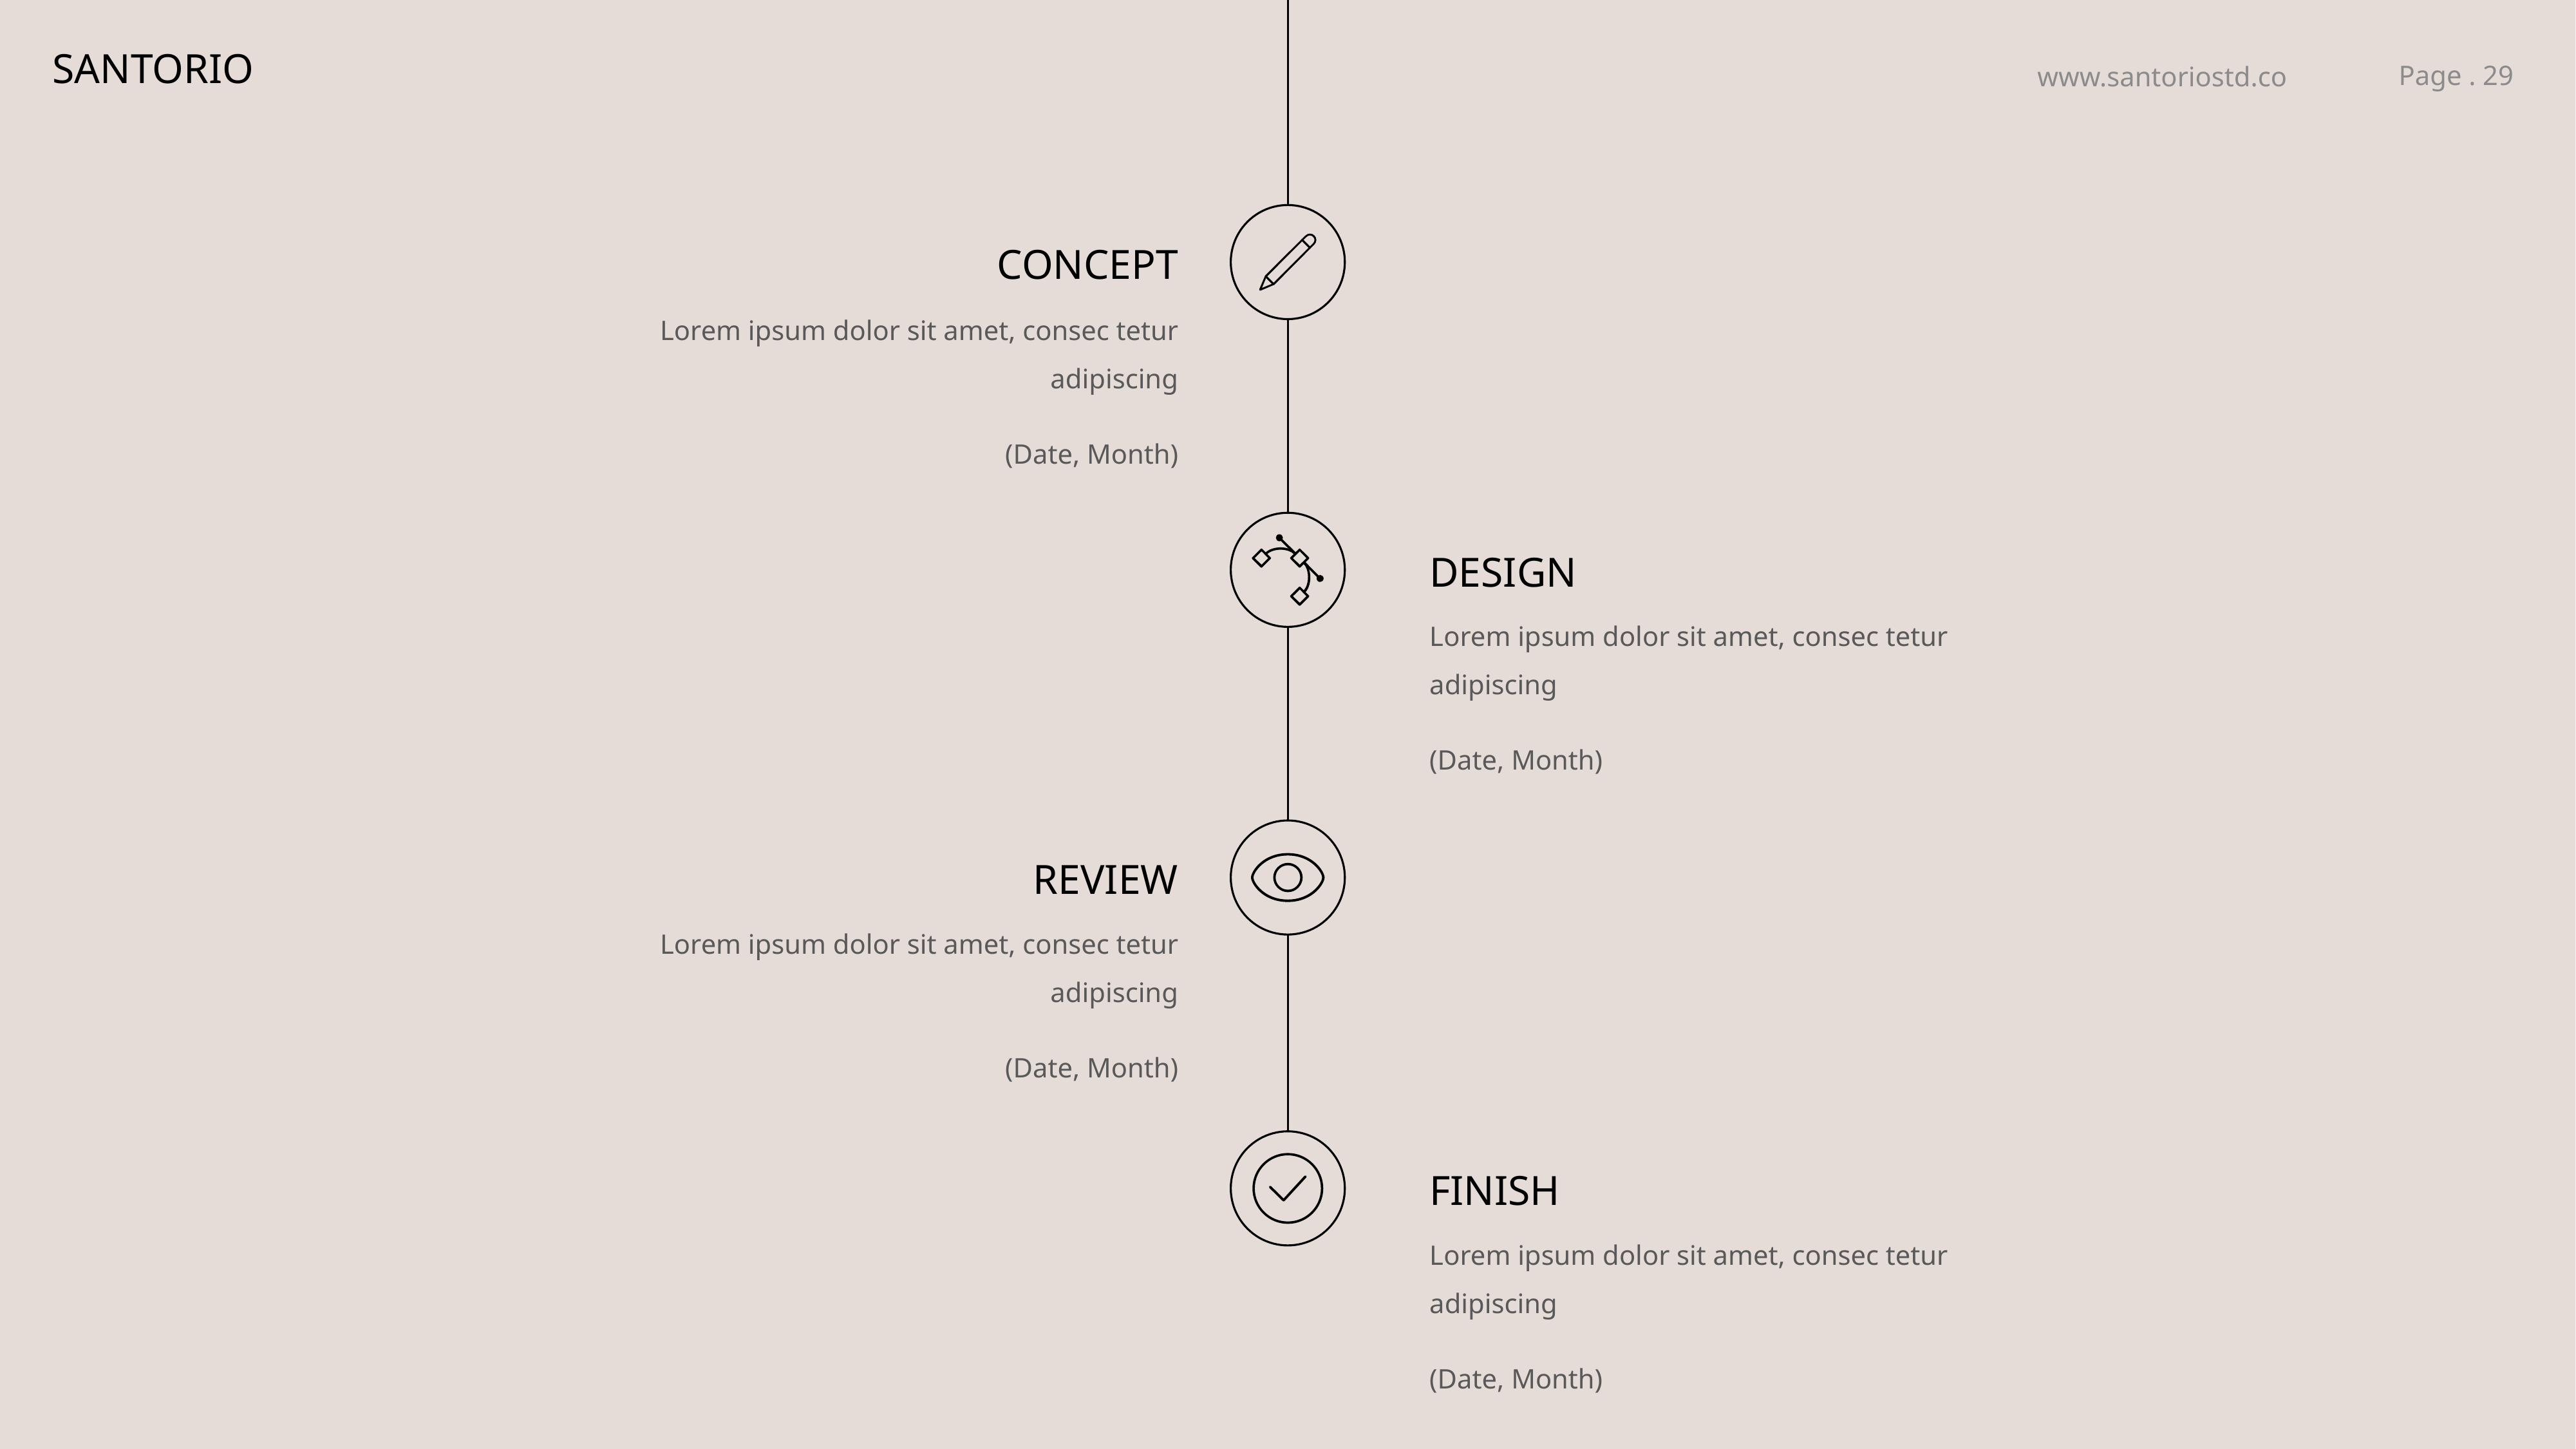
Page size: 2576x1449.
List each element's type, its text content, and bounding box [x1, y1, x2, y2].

text_box [1230, 512, 1288, 628]
slide_number Page . 29 [2335, 41, 2524, 95]
list Lorem ipsum dolor sit amet, consec tetur adipiscing (Date, Month) [1420, 1217, 2088, 1390]
list CONCEPT [720, 234, 1189, 293]
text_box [1252, 533, 1324, 606]
footer www.santoriostd.co [2027, 41, 2335, 95]
text_box [1288, 512, 1346, 628]
list Lorem ipsum dolor sit amet, consec tetur adipiscing (Date, Month) [520, 292, 1189, 466]
list Lorem ipsum dolor sit amet, consec tetur adipiscing (Date, Month) [1420, 598, 2088, 772]
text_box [1259, 233, 1317, 291]
text_box [1288, 819, 1346, 936]
slide_number SANTORIO [42, 38, 423, 97]
text_box [1230, 204, 1288, 320]
text_box [1230, 1130, 1346, 1246]
list DESIGN [1420, 542, 1888, 601]
text_box [1288, 204, 1346, 320]
list REVIEW [720, 849, 1189, 906]
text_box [1252, 1153, 1324, 1224]
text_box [1250, 853, 1325, 902]
list FINISH [1420, 1160, 1888, 1217]
text_box [1230, 819, 1288, 936]
list Lorem ipsum dolor sit amet, consec tetur adipiscing (Date, Month) [520, 906, 1189, 1079]
